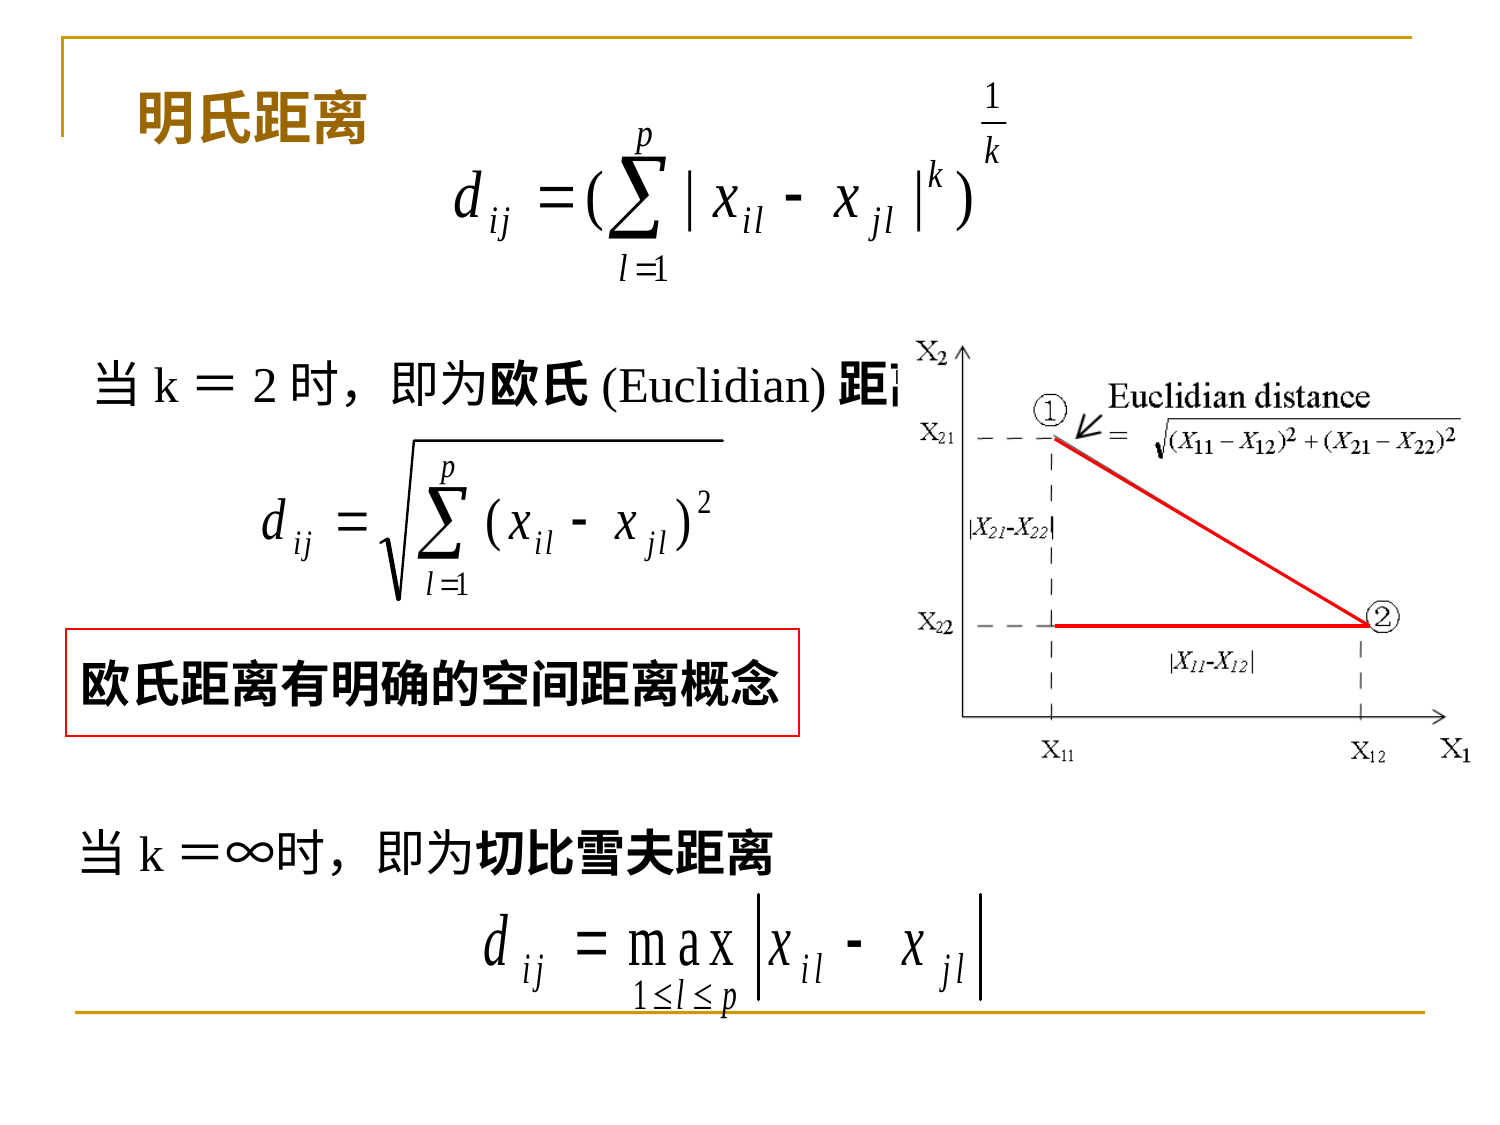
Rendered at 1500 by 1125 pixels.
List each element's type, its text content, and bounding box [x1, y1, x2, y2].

text_box 当k＝∞时，即为切比雪夫距离 [62, 795, 1088, 909]
text_box 明氏距离 [65, 66, 440, 167]
picture [897, 311, 1495, 776]
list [471, 878, 993, 1029]
text_box 欧氏距离有明确的空间距离概念 [65, 629, 799, 737]
text_box 当k＝2时，即为欧氏(Euclidian)距离 [76, 326, 892, 439]
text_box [442, 66, 1015, 292]
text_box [252, 427, 733, 610]
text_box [1054, 438, 1370, 627]
